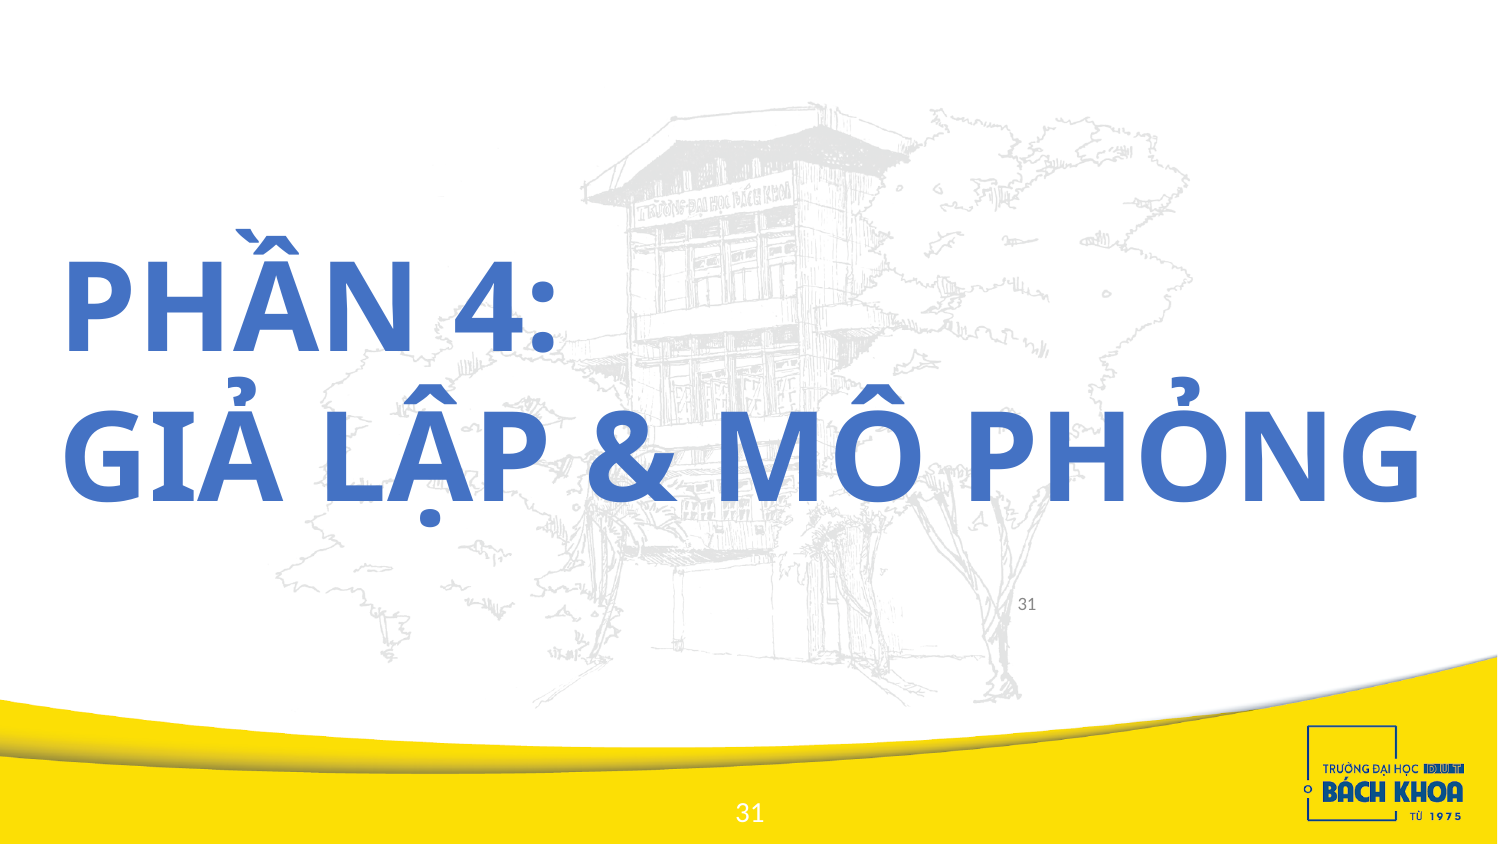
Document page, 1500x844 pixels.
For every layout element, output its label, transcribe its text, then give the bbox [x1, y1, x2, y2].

text_box PHẦN III PHẦN 4: GIẢ LẬP & MÔ PHỎNG [47, 153, 1453, 601]
slide_number ‹#› [794, 586, 1048, 621]
picture [0, 0, 1500, 844]
